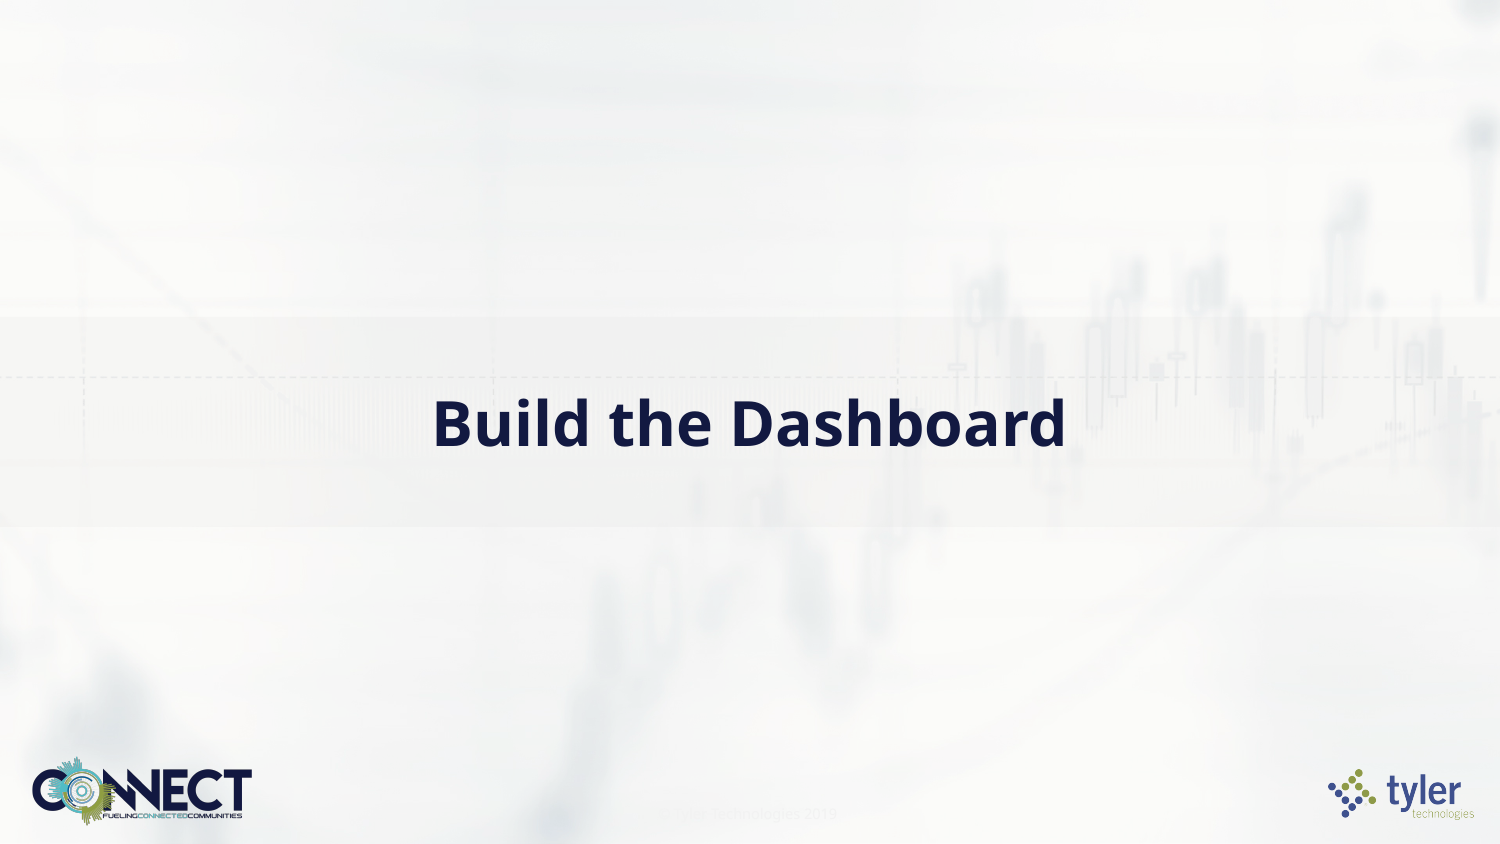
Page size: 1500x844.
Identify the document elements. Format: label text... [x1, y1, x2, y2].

title Build the Dashboard [48, 351, 1452, 493]
picture [31, 756, 253, 826]
picture [1328, 769, 1474, 820]
